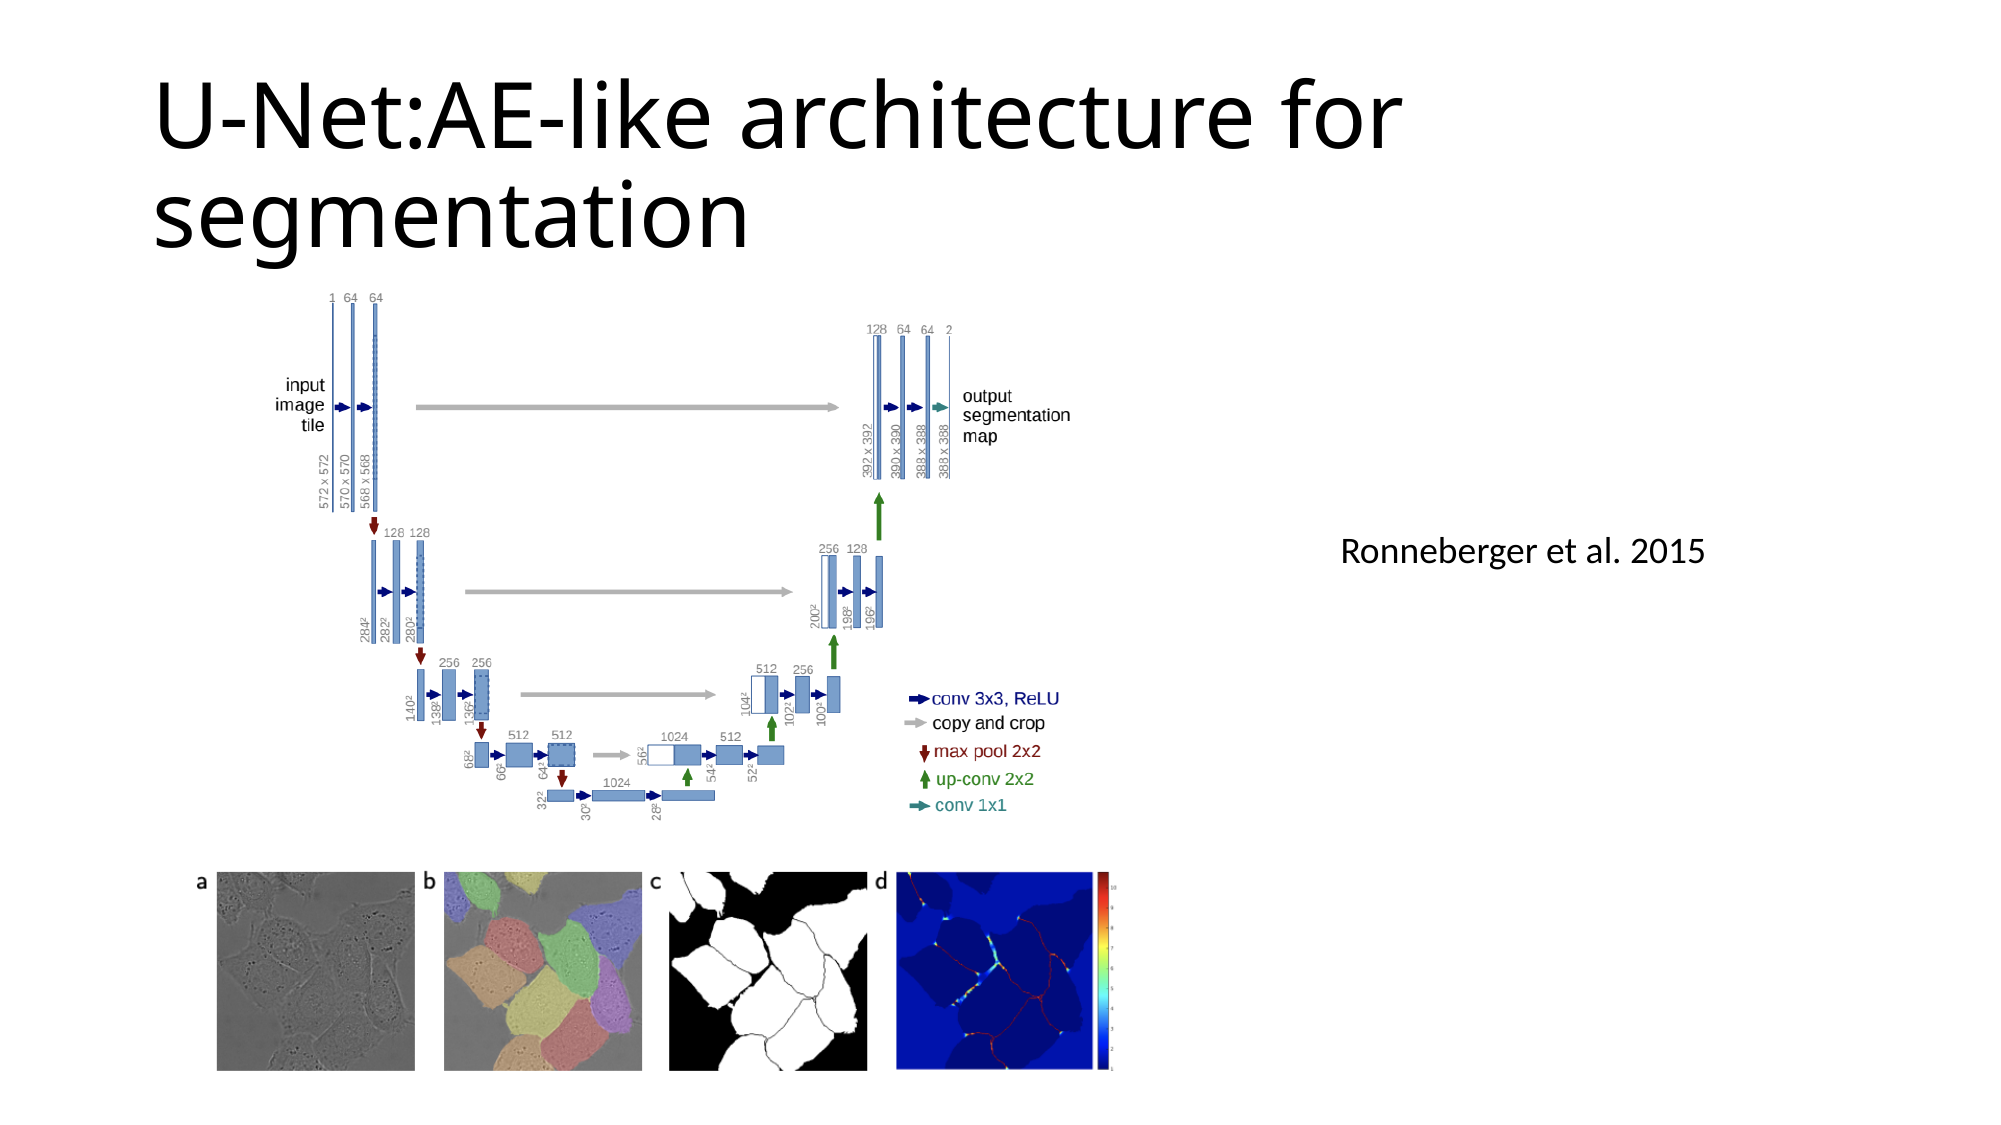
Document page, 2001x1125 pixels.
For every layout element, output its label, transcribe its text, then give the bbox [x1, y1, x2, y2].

picture [153, 273, 1200, 825]
title U-Net:AE-like architecture for segmentation [137, 59, 1863, 278]
text_box Ronneberger et al. 2015 [1325, 518, 1722, 579]
picture [171, 851, 1132, 1096]
